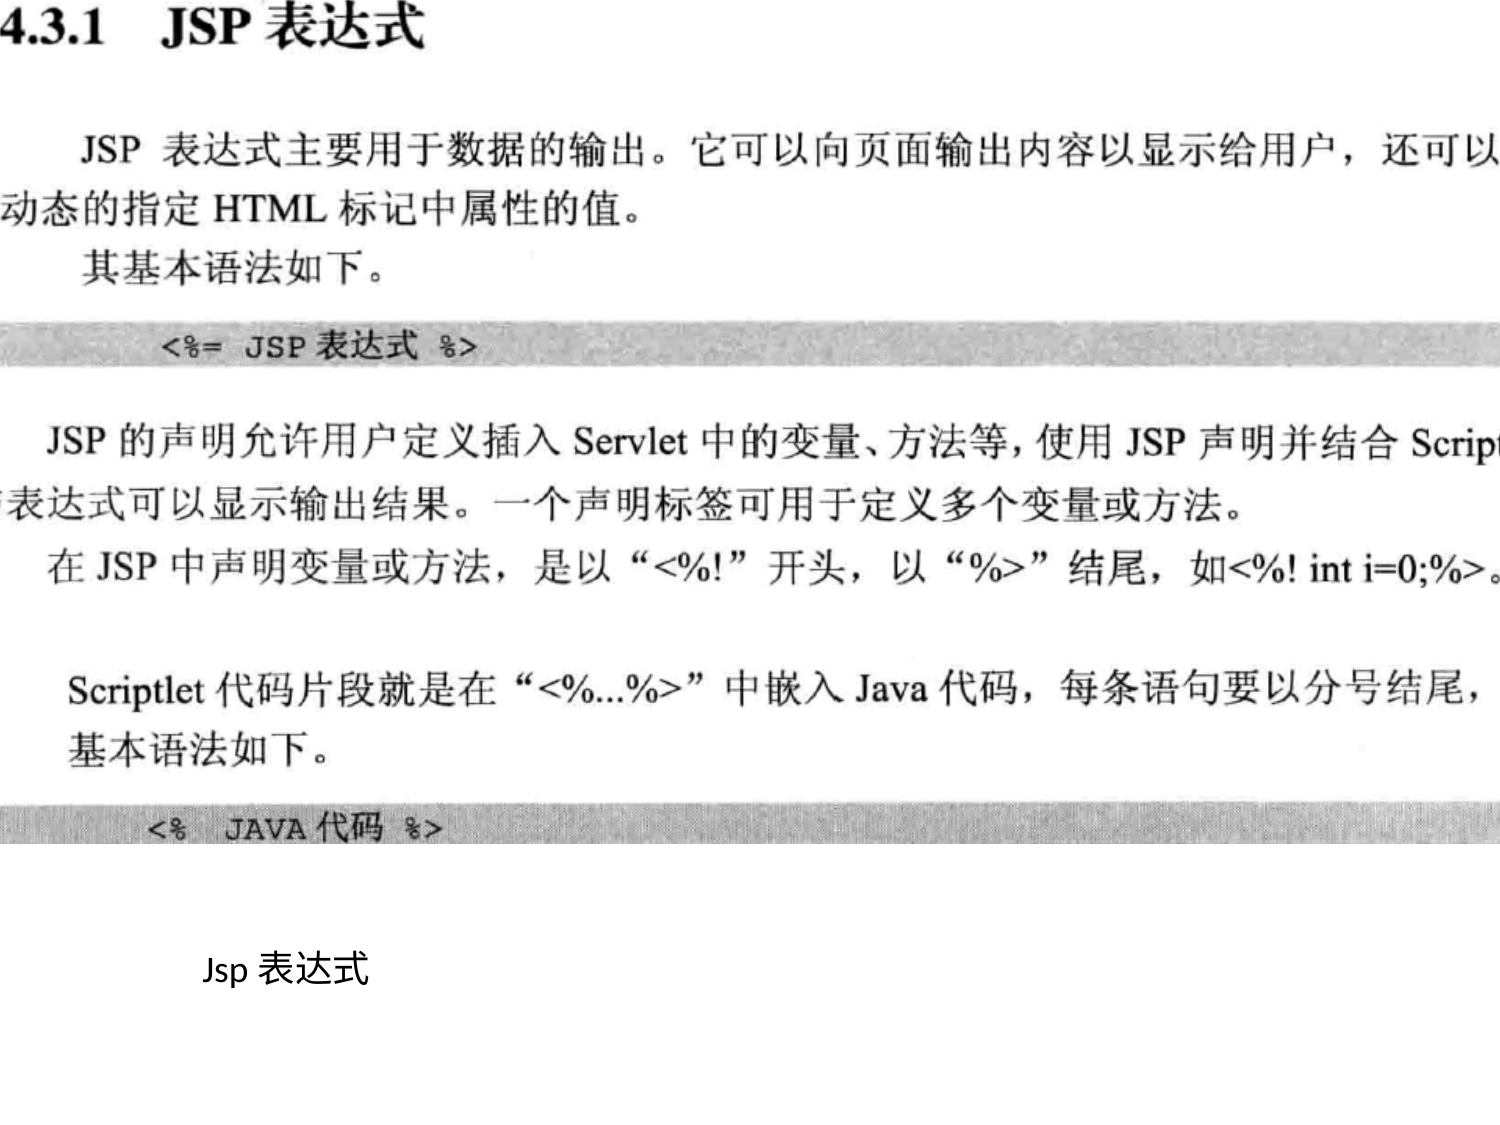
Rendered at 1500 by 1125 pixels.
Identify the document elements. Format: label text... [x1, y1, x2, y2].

picture [0, 656, 1500, 844]
picture [0, 0, 1500, 373]
picture [0, 398, 1500, 588]
text_box Jsp表达式 [187, 937, 1172, 998]
